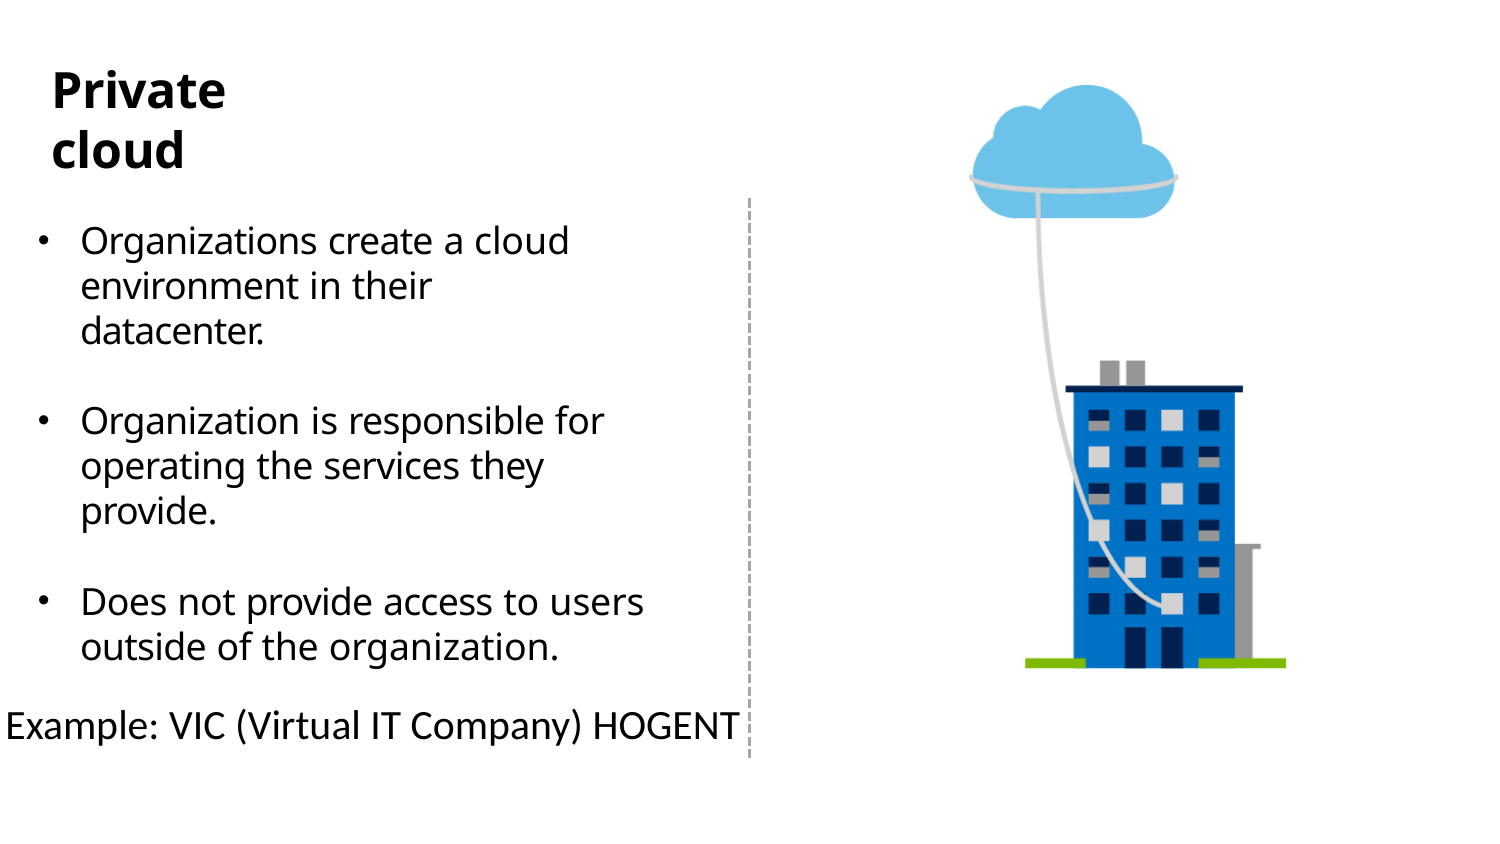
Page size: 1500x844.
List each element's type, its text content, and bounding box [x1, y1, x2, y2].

picture [969, 85, 1288, 669]
title Private cloud [49, 56, 340, 200]
text_box Example: VIC (Virtual IT Company) HOGENT [0, 690, 762, 756]
text_box Organizations create a cloud environment in their datacenter. Organization is responsible for operating the services they provide. Does not provide access to users outside of the organization. [36, 215, 647, 690]
